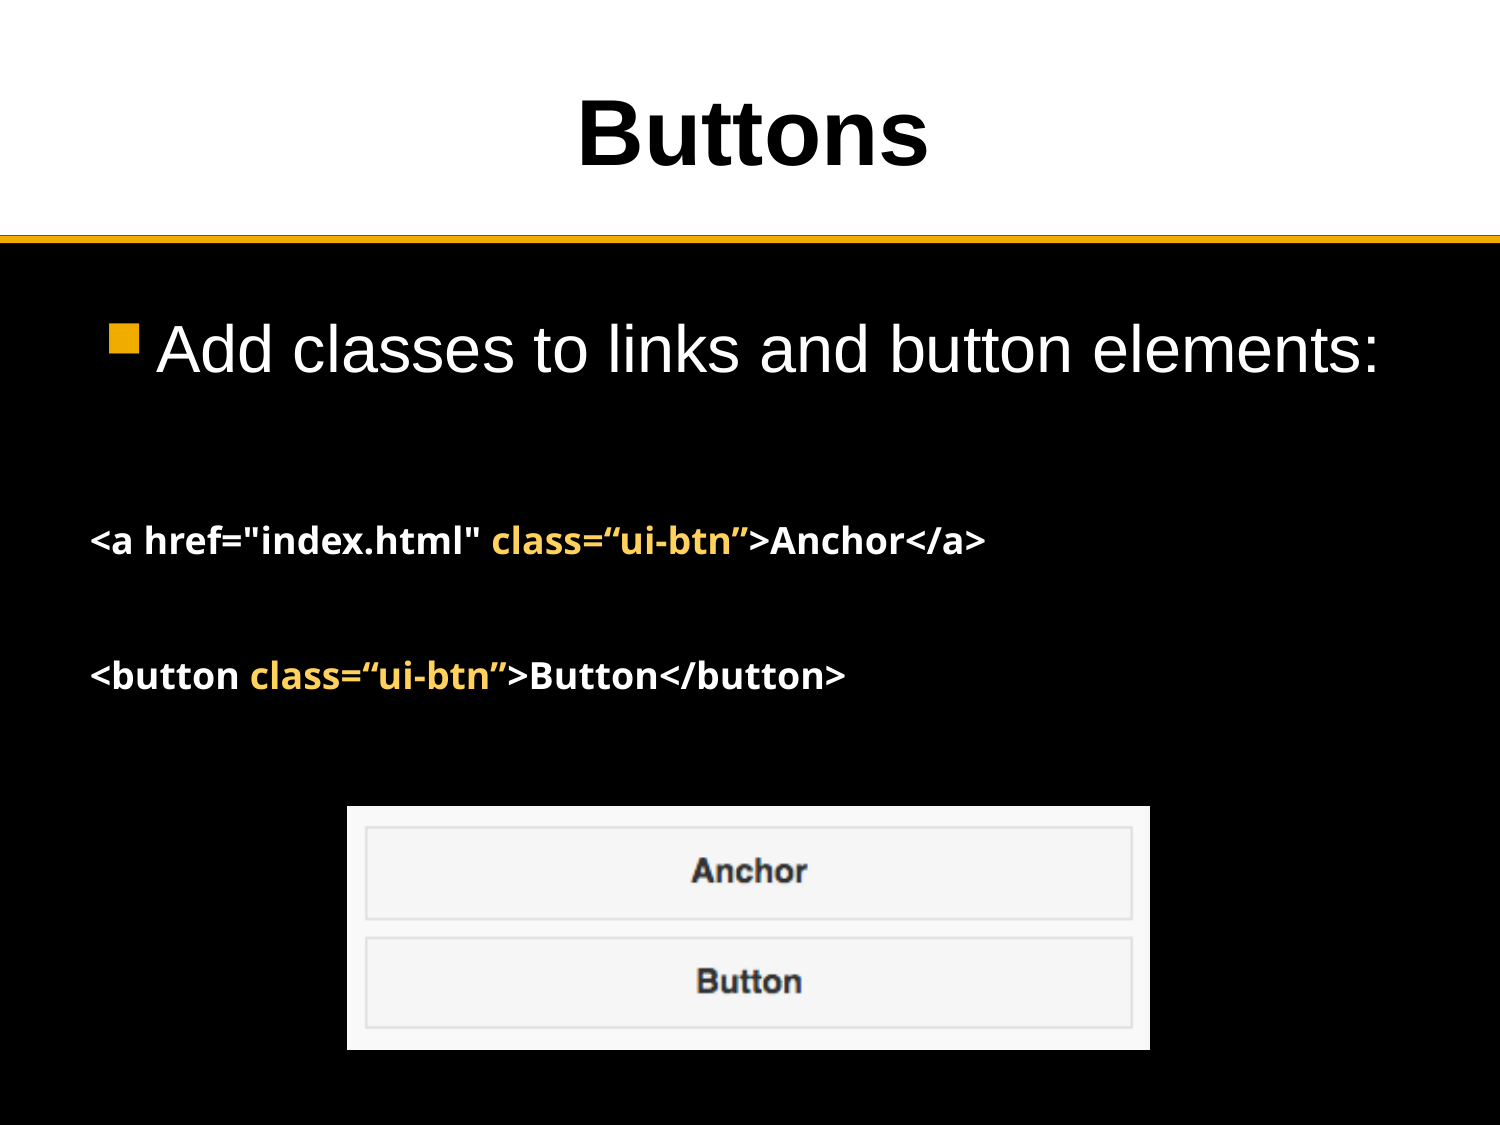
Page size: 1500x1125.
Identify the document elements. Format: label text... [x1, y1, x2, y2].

picture [347, 806, 1150, 1050]
title Buttons [75, 25, 1425, 231]
list Add classes to links and button elements: [75, 291, 1425, 509]
list Add classes to links and button elements: [75, 705, 1425, 1050]
text_box <a href="index.html" class=“ui-btn”>Anchor</a> <button class=“ui-btn”>Button</button> [74, 509, 1425, 705]
